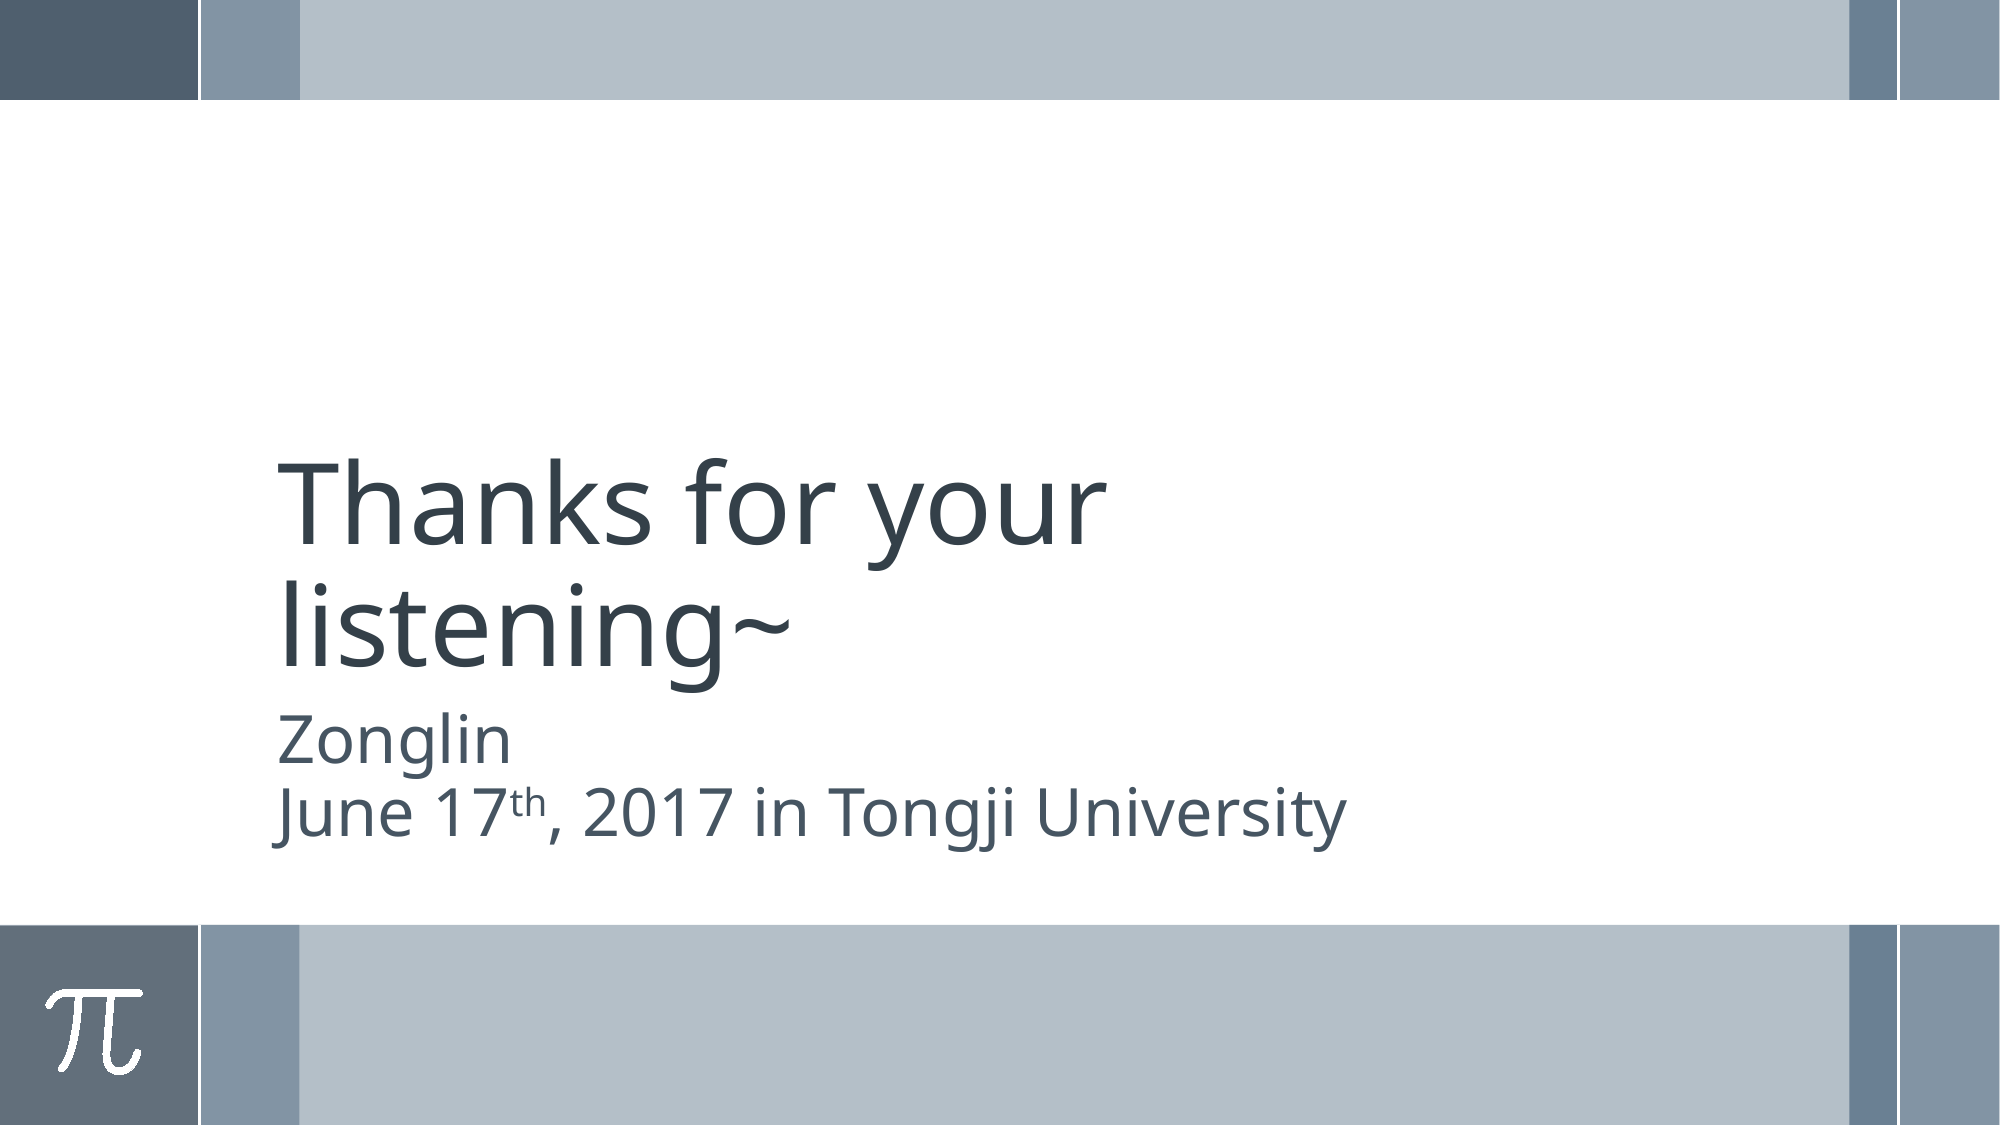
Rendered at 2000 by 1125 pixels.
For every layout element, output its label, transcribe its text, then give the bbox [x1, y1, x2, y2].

list Zonglin June 17th, 2017 in Tongji University [262, 698, 1454, 888]
title Thanks for your listening~ [262, 262, 1622, 698]
